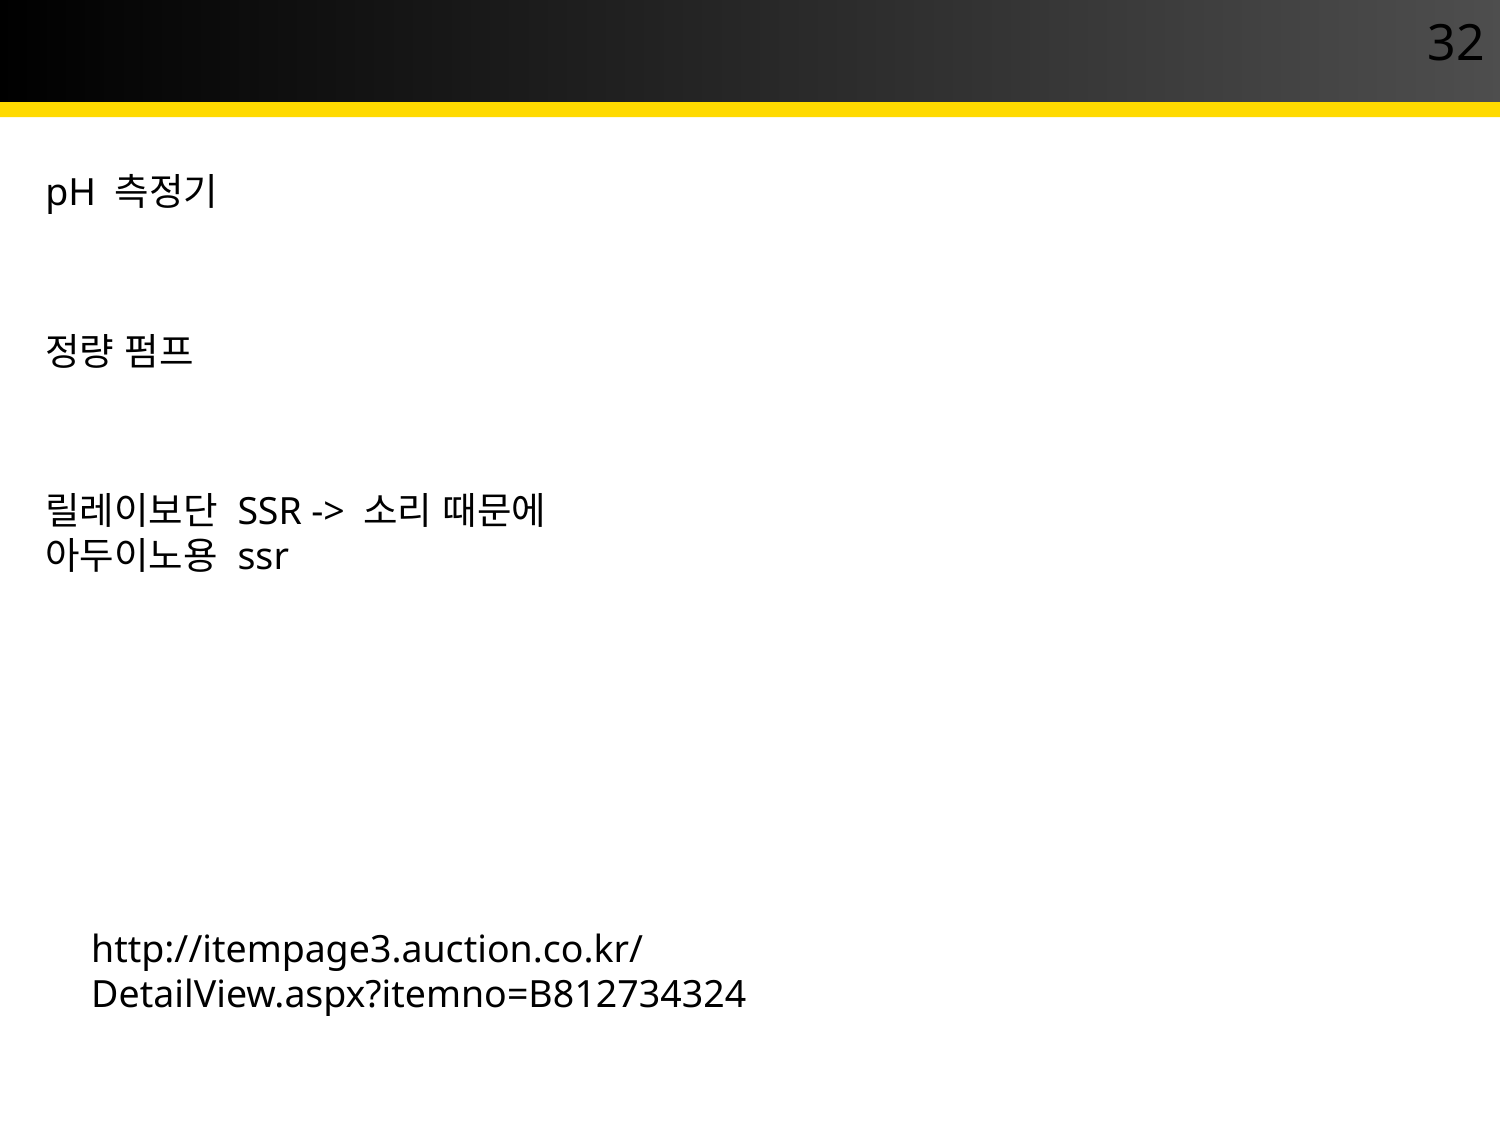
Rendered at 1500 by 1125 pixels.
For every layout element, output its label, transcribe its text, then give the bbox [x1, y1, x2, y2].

text_box 양액제어 시스템 [0, 9, 1326, 91]
text_box http://itempage3.auction.co.kr/DetailView.aspx?itemno=B812734324 [76, 917, 827, 1022]
text_box 릴레이보단 SSR -> 소리 때문에 아두이노용 ssr [30, 479, 663, 585]
slide_number 32 [1356, 0, 1500, 87]
text_box pH 측정기 [30, 160, 663, 221]
text_box 정량 펌프 [30, 320, 663, 381]
